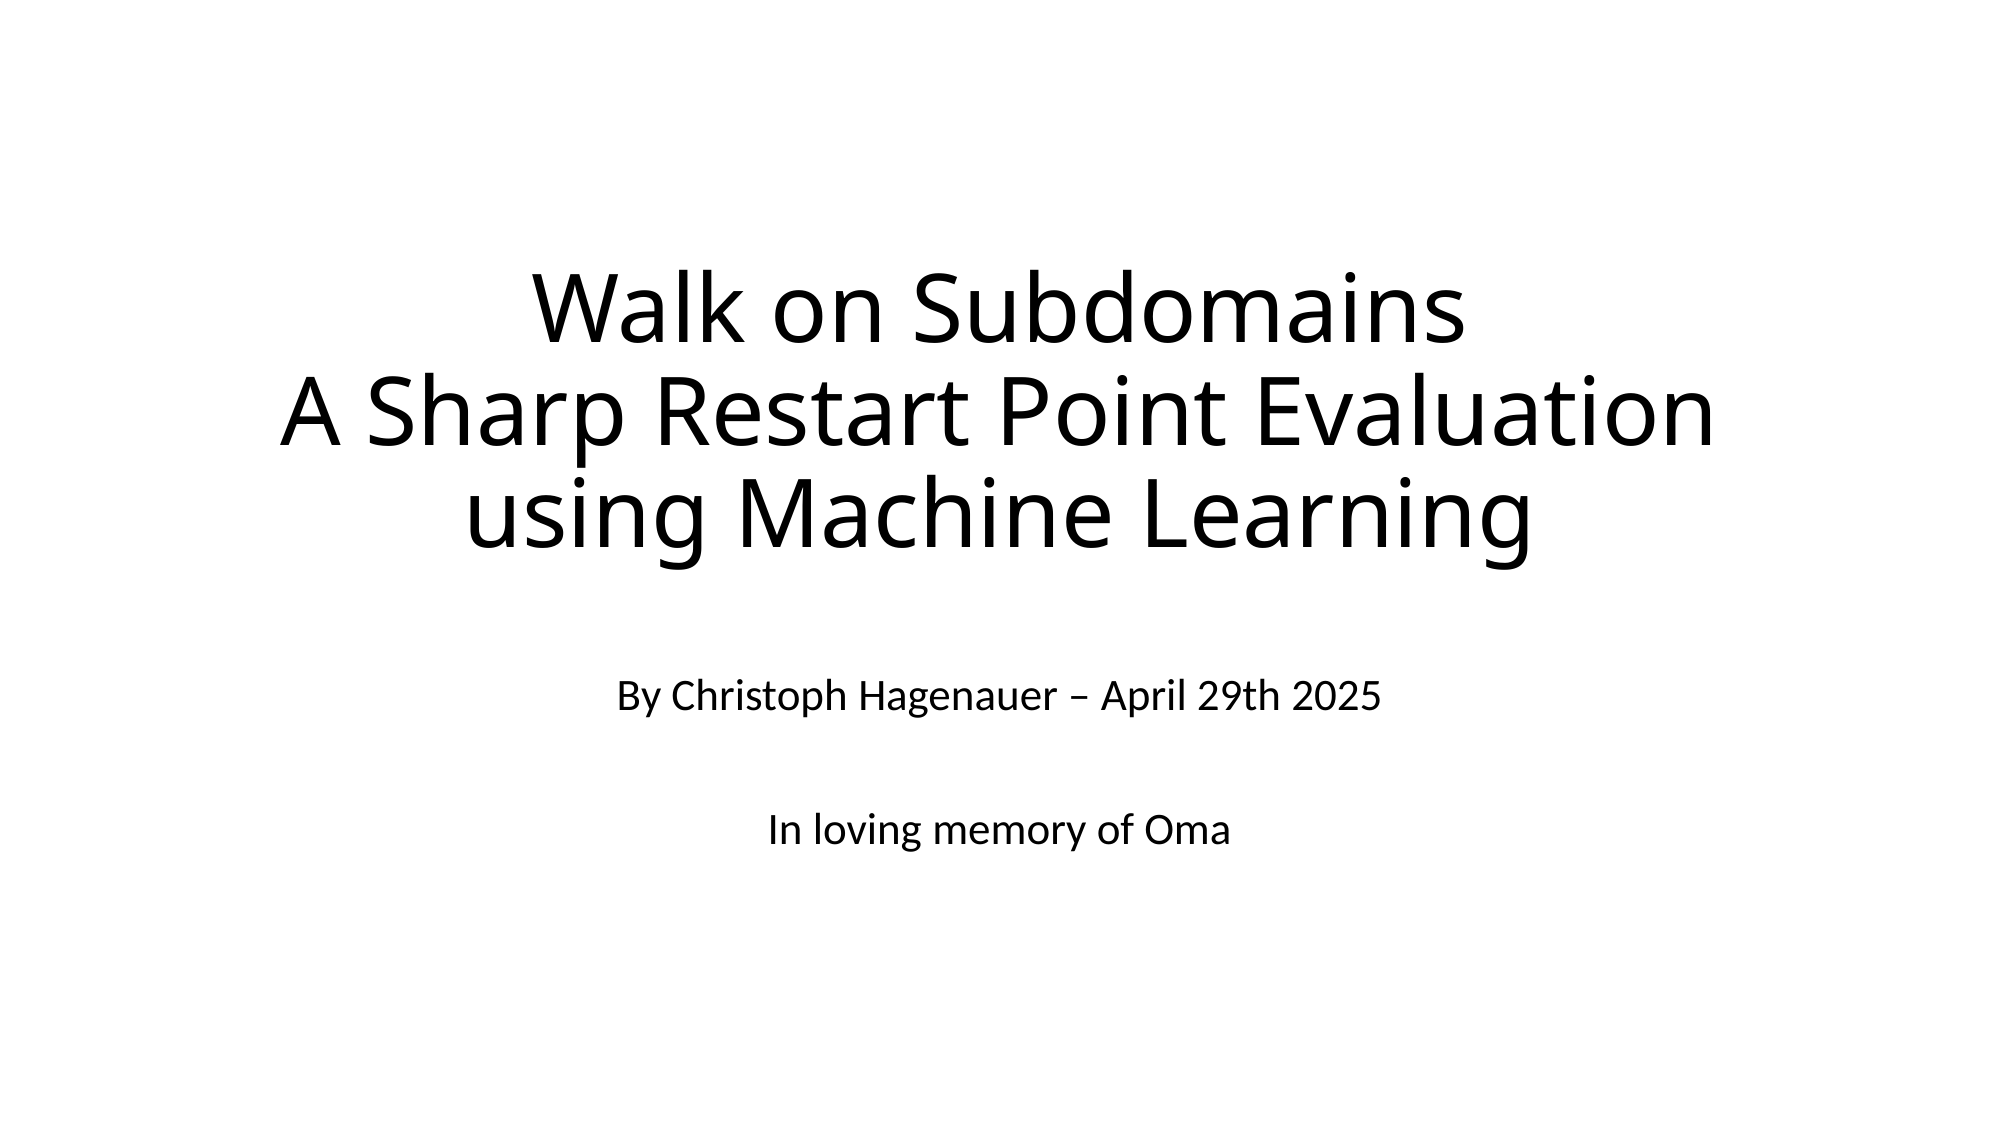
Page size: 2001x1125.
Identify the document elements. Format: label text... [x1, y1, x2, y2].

title Walk on Subdomains A Sharp Restart Point Evaluation using Machine Learning [249, 184, 1750, 576]
subtitle By Christoph Hagenauer – April 29th 2025 In loving memory of Oma [249, 590, 1750, 863]
